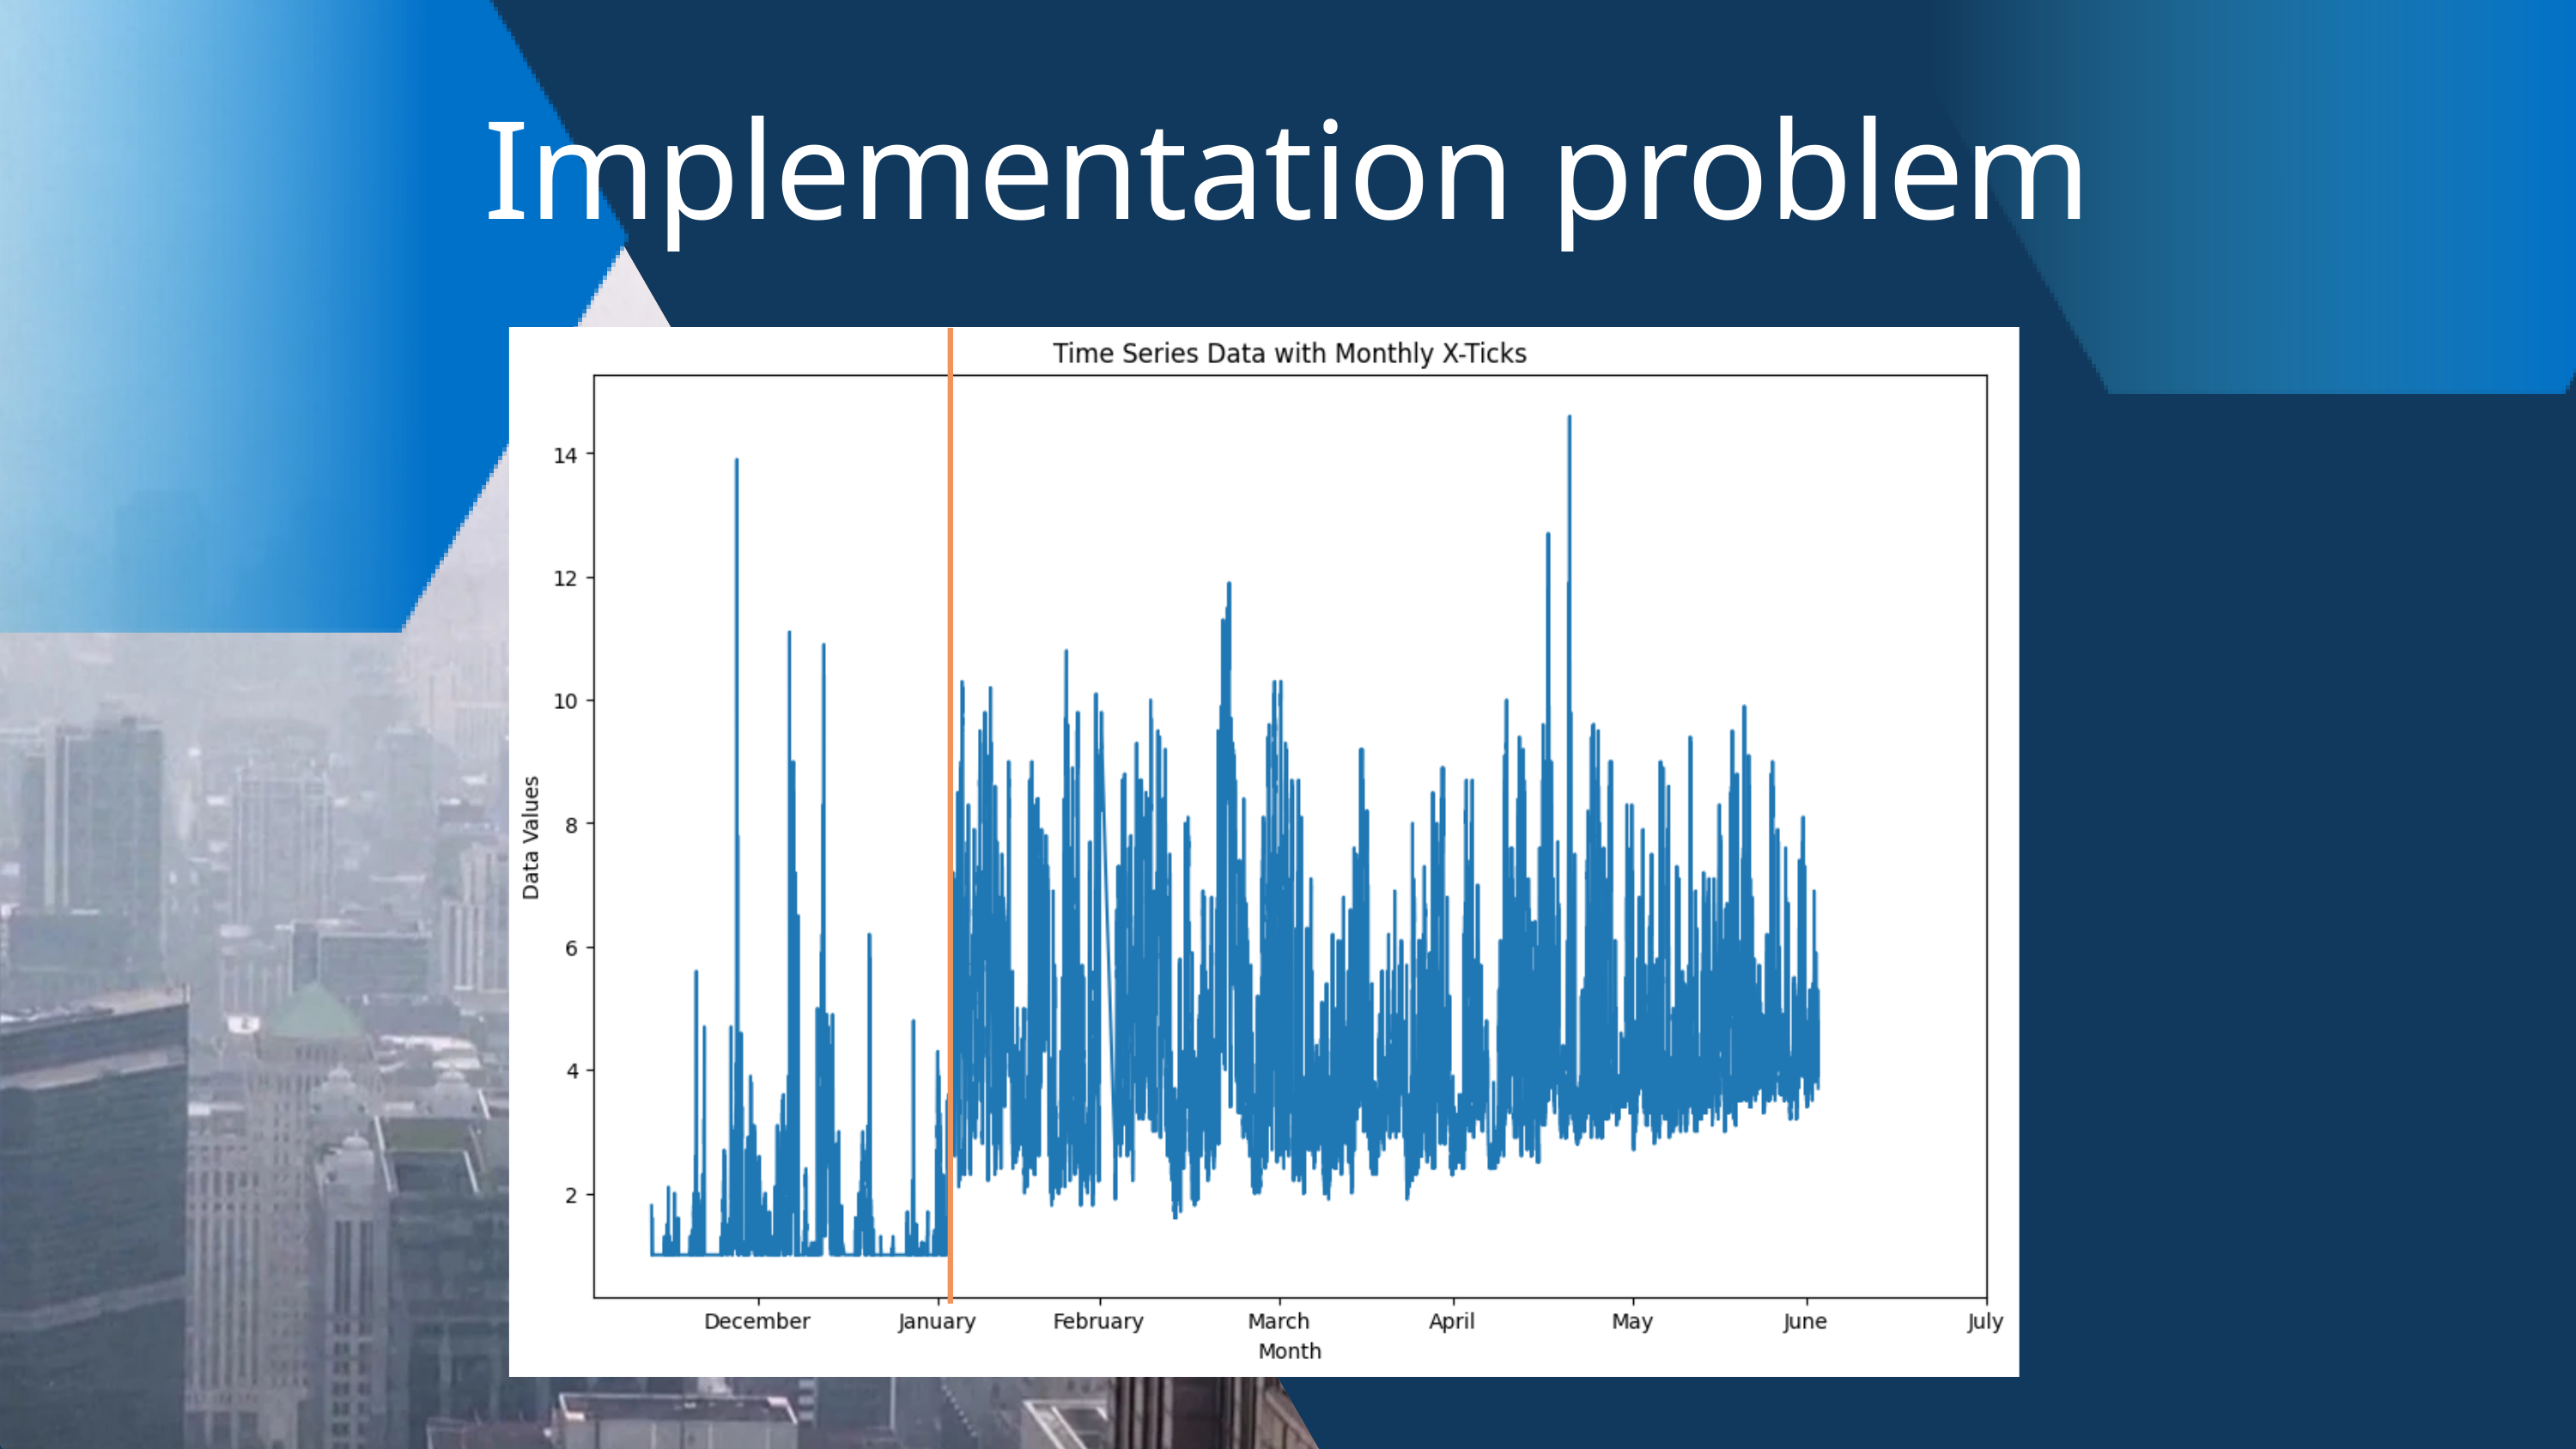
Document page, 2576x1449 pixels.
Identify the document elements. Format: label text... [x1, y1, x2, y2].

text_box [1882, 0, 2576, 395]
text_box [0, 0, 1329, 1449]
text_box [1334, 327, 2020, 1377]
text_box Implementation problem [1334, 56, 2124, 247]
